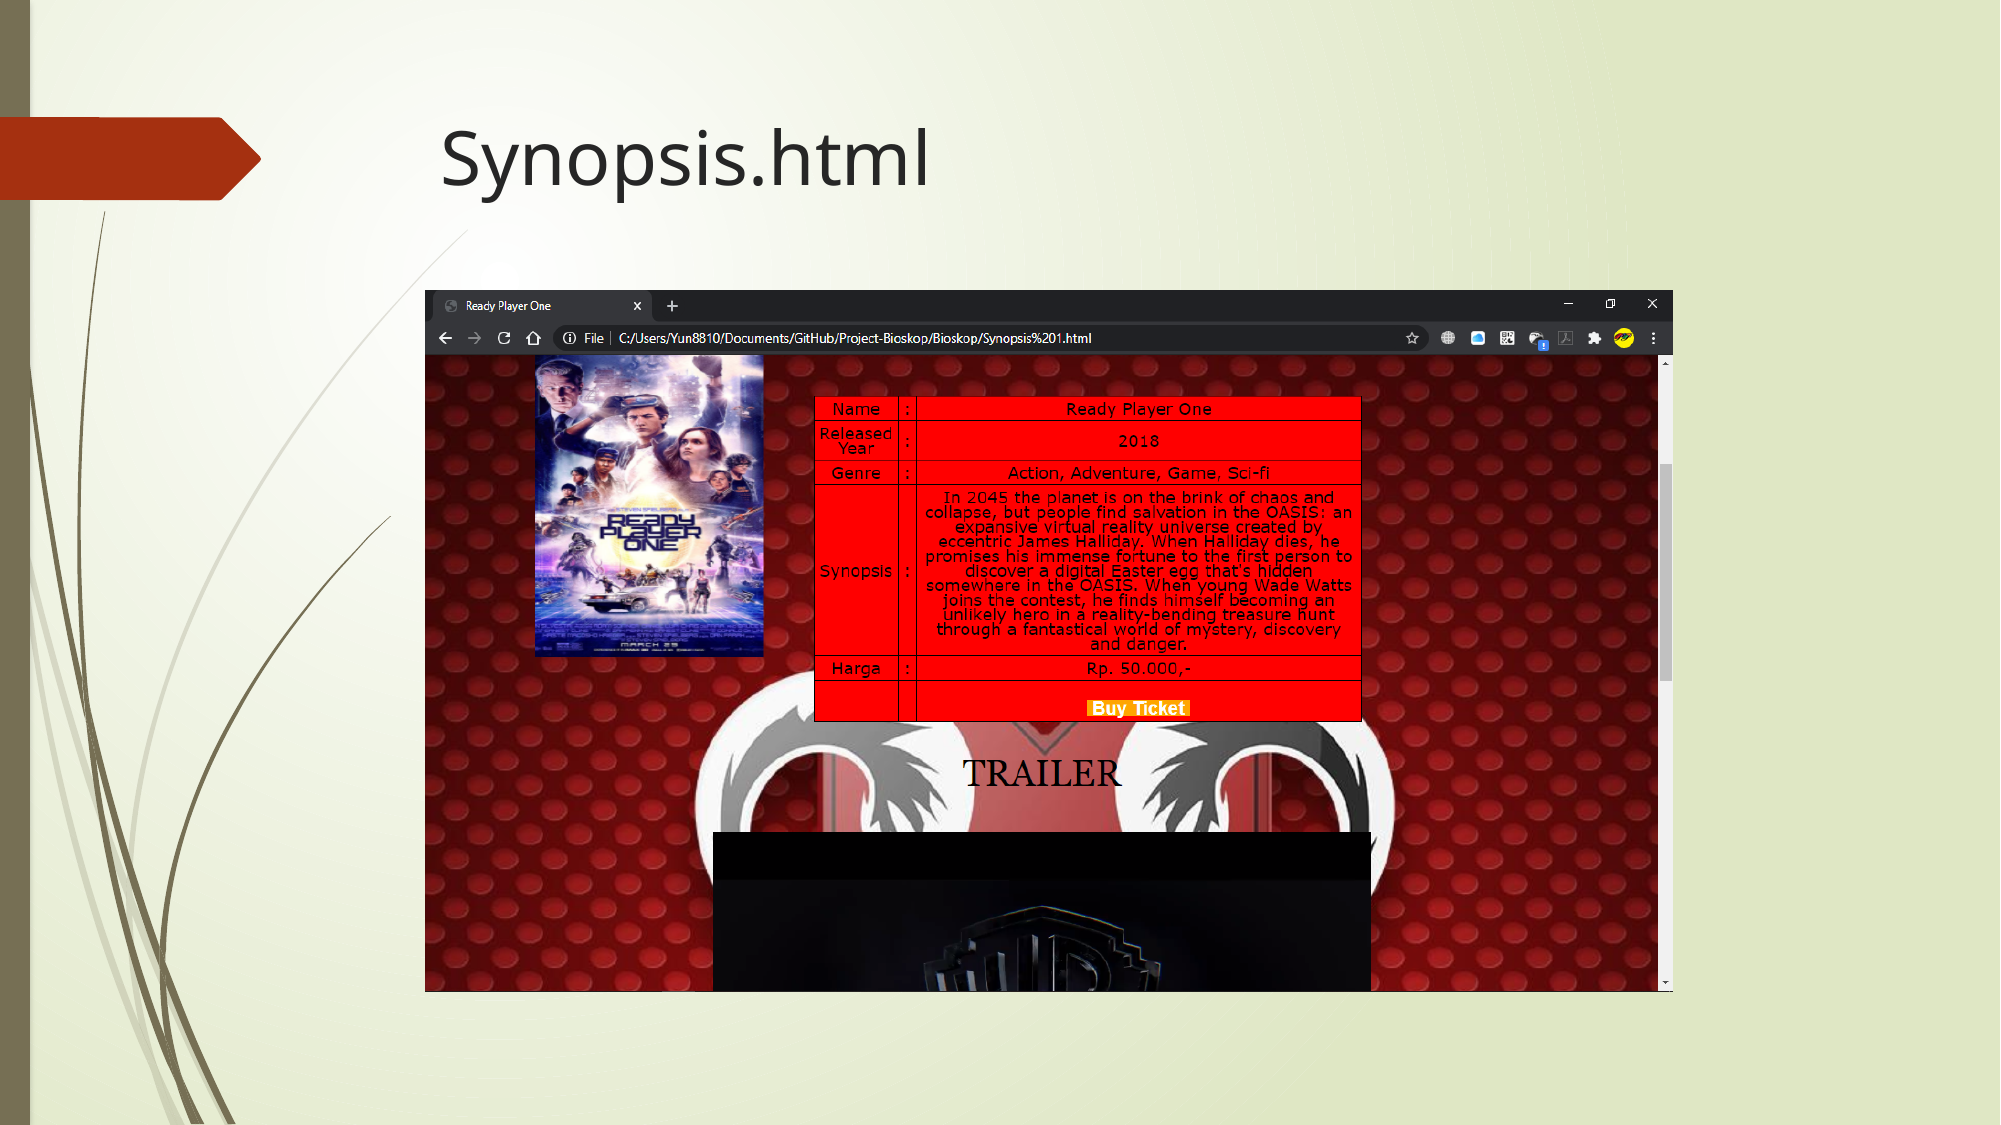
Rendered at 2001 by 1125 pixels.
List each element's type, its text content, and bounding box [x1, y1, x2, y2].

title Synopsis.html [425, 102, 1888, 313]
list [425, 290, 1673, 993]
